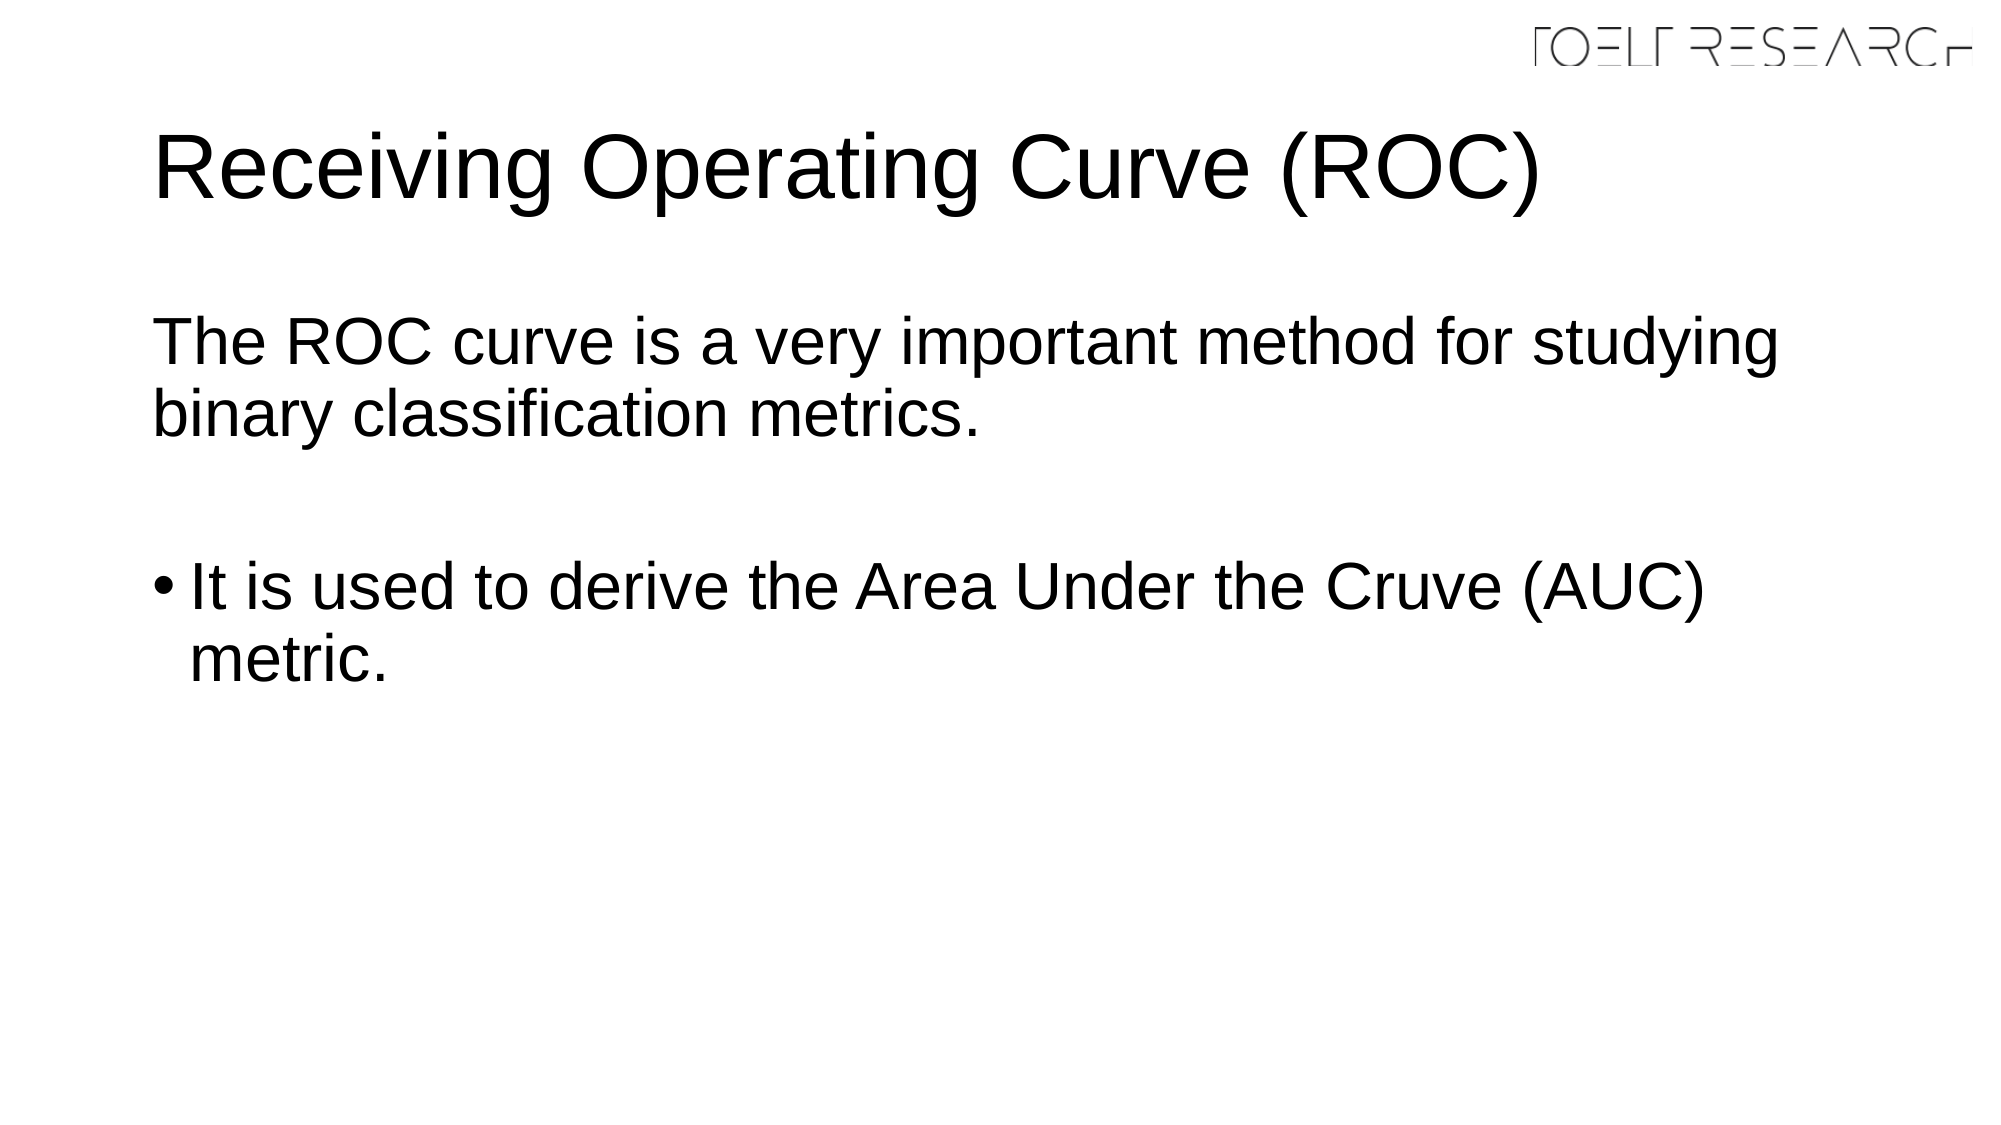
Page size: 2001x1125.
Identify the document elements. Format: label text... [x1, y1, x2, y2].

title Receiving Operating Curve (ROC) [137, 59, 1863, 278]
list The ROC curve is a very important method for studying binary classification metrics. It is used to derive the Area Under the Cruve (AUC) metric. [137, 299, 1863, 1014]
